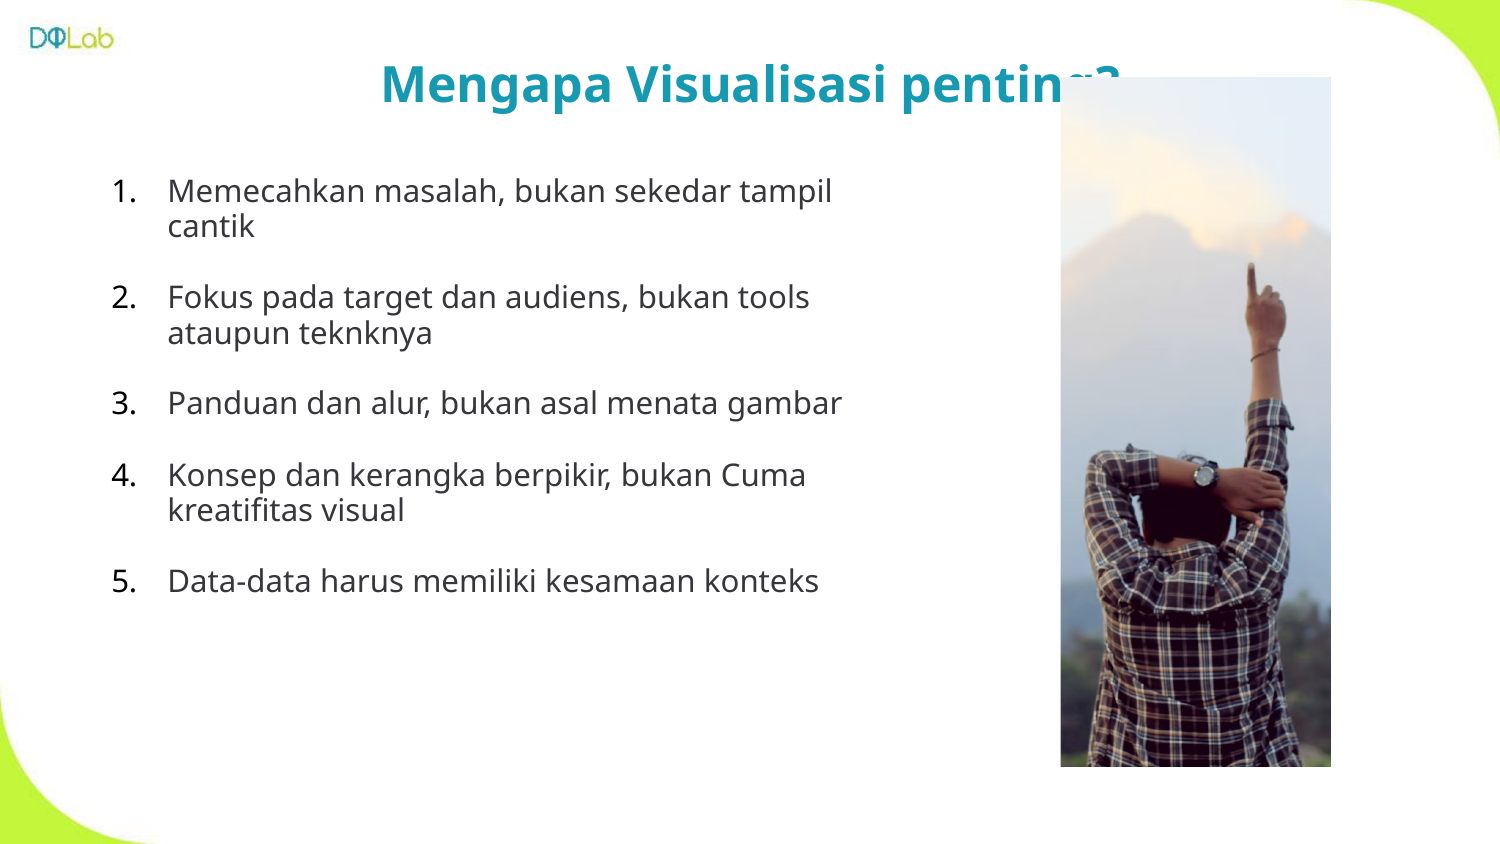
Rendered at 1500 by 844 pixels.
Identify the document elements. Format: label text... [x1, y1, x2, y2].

list Memecahkan masalah, bukan sekedar tampil cantik Fokus pada target dan audiens, bukan tools ataupun teknknya Panduan dan alur, bukan asal menata gambar Konsep dan kerangka berpikir, bukan Cuma kreatifitas visual Data-data harus memiliki kesamaan konteks [100, 168, 892, 693]
list Mengapa Visualisasi penting? [338, 47, 1162, 123]
picture [0, 0, 1500, 844]
